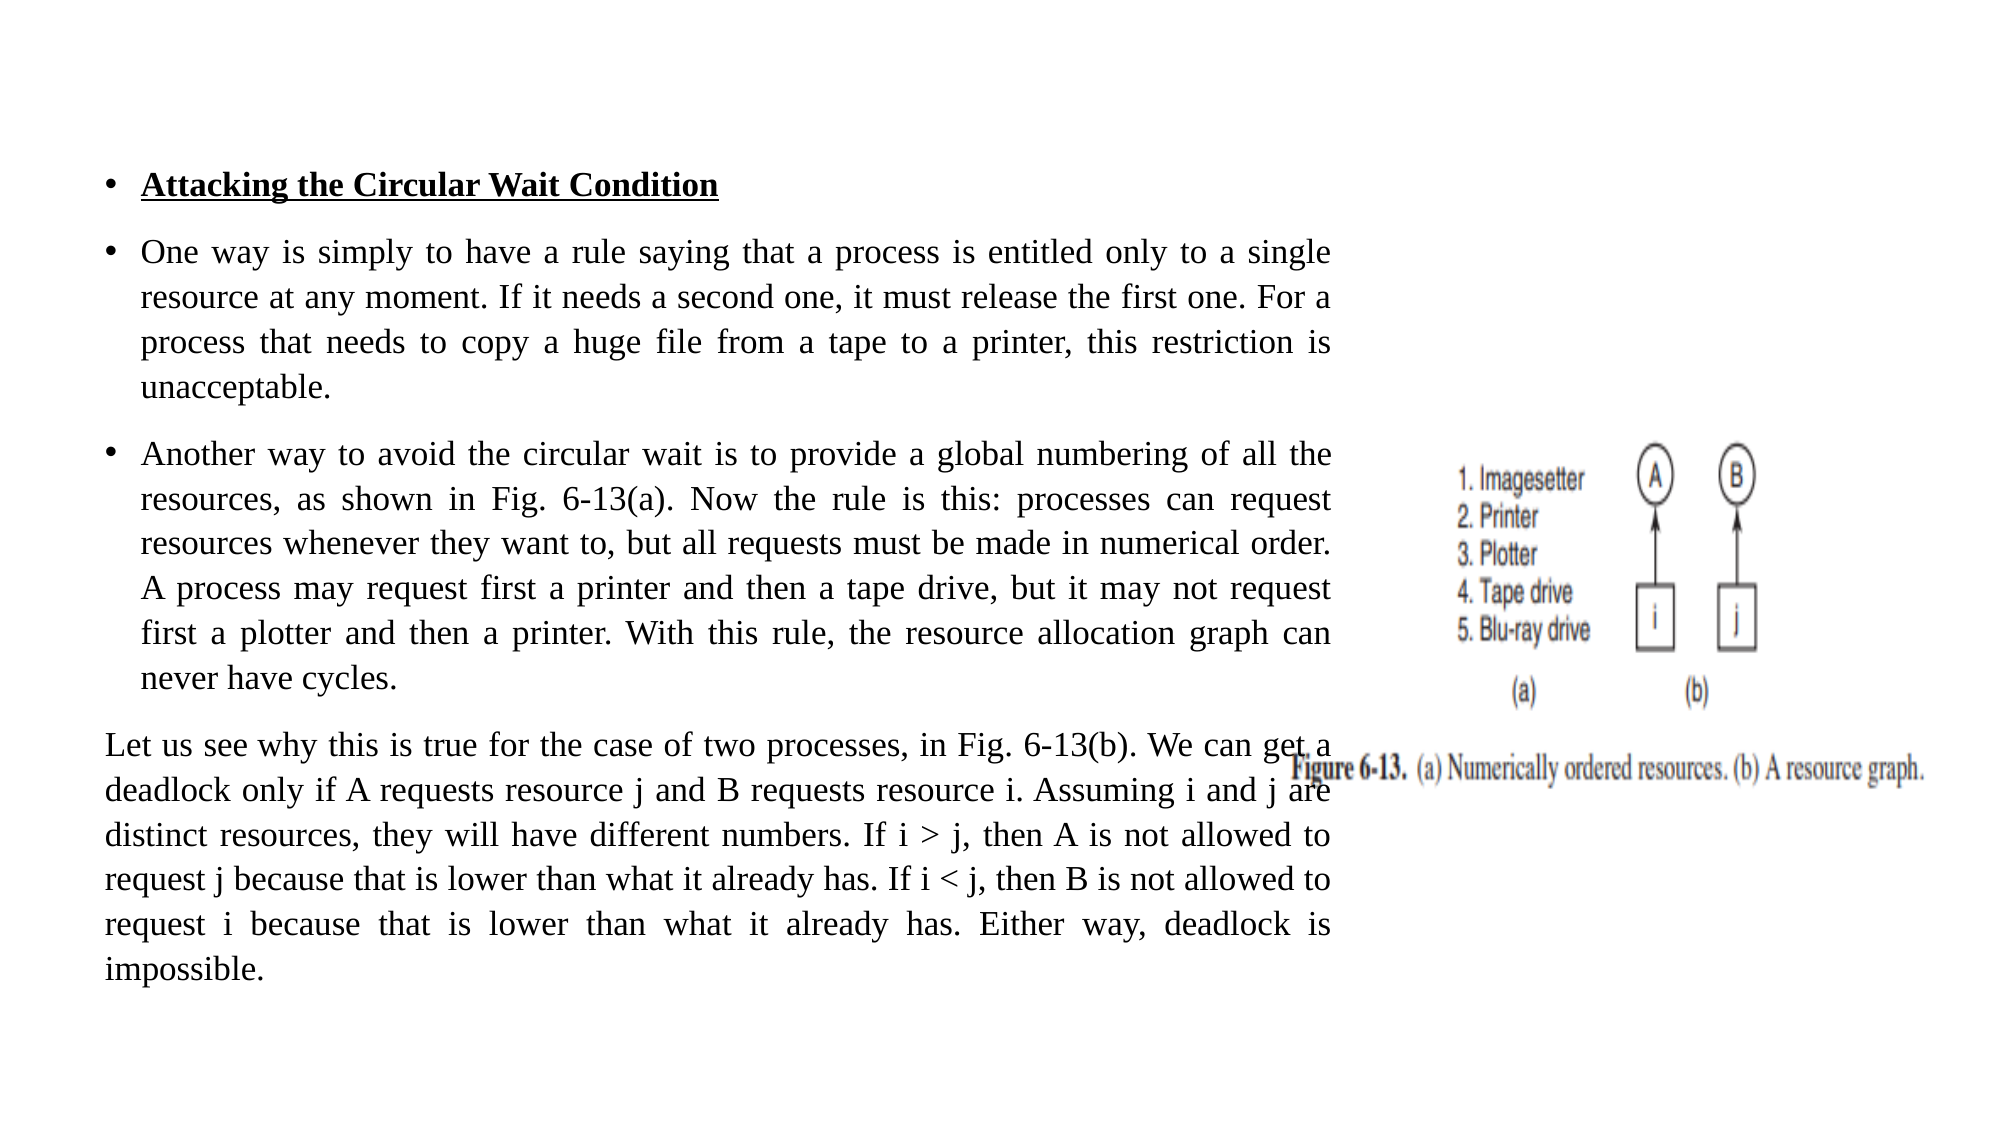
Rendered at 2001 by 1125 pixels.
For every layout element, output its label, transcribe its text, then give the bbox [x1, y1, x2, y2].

list Attacking the Circular Wait Condition One way is simply to have a rule saying that a process is entitled only to a single resource at any moment. If it needs a second one, it must release the first one. For a process that needs to copy a huge file from a tape to a printer, this restriction is unacceptable. Another way to avoid the circular wait is to provide a global numbering of all the resources, as shown in Fig. 6-13(a). Now the rule is this: processes can request resources whenever they want to, but all requests must be made in numerical order. A process may request first a printer and then a tape drive, but it may not request first a plotter and then a printer. With this rule, the resource allocation graph can never have cycles. Let us see why this is true for the case of two processes, in Fig. 6-13(b). We can get a deadlock only if A requests resource j and B requests resource i. Assuming i and j are distinct resources, they will have different numbers. If i > j, then A is not allowed to request j because that is lower than what it already has. If i < j, then B is not allowed to request i because that is lower than what it already has. Either way, deadlock is impossible. [89, 151, 1347, 1009]
picture [1181, 406, 1983, 818]
